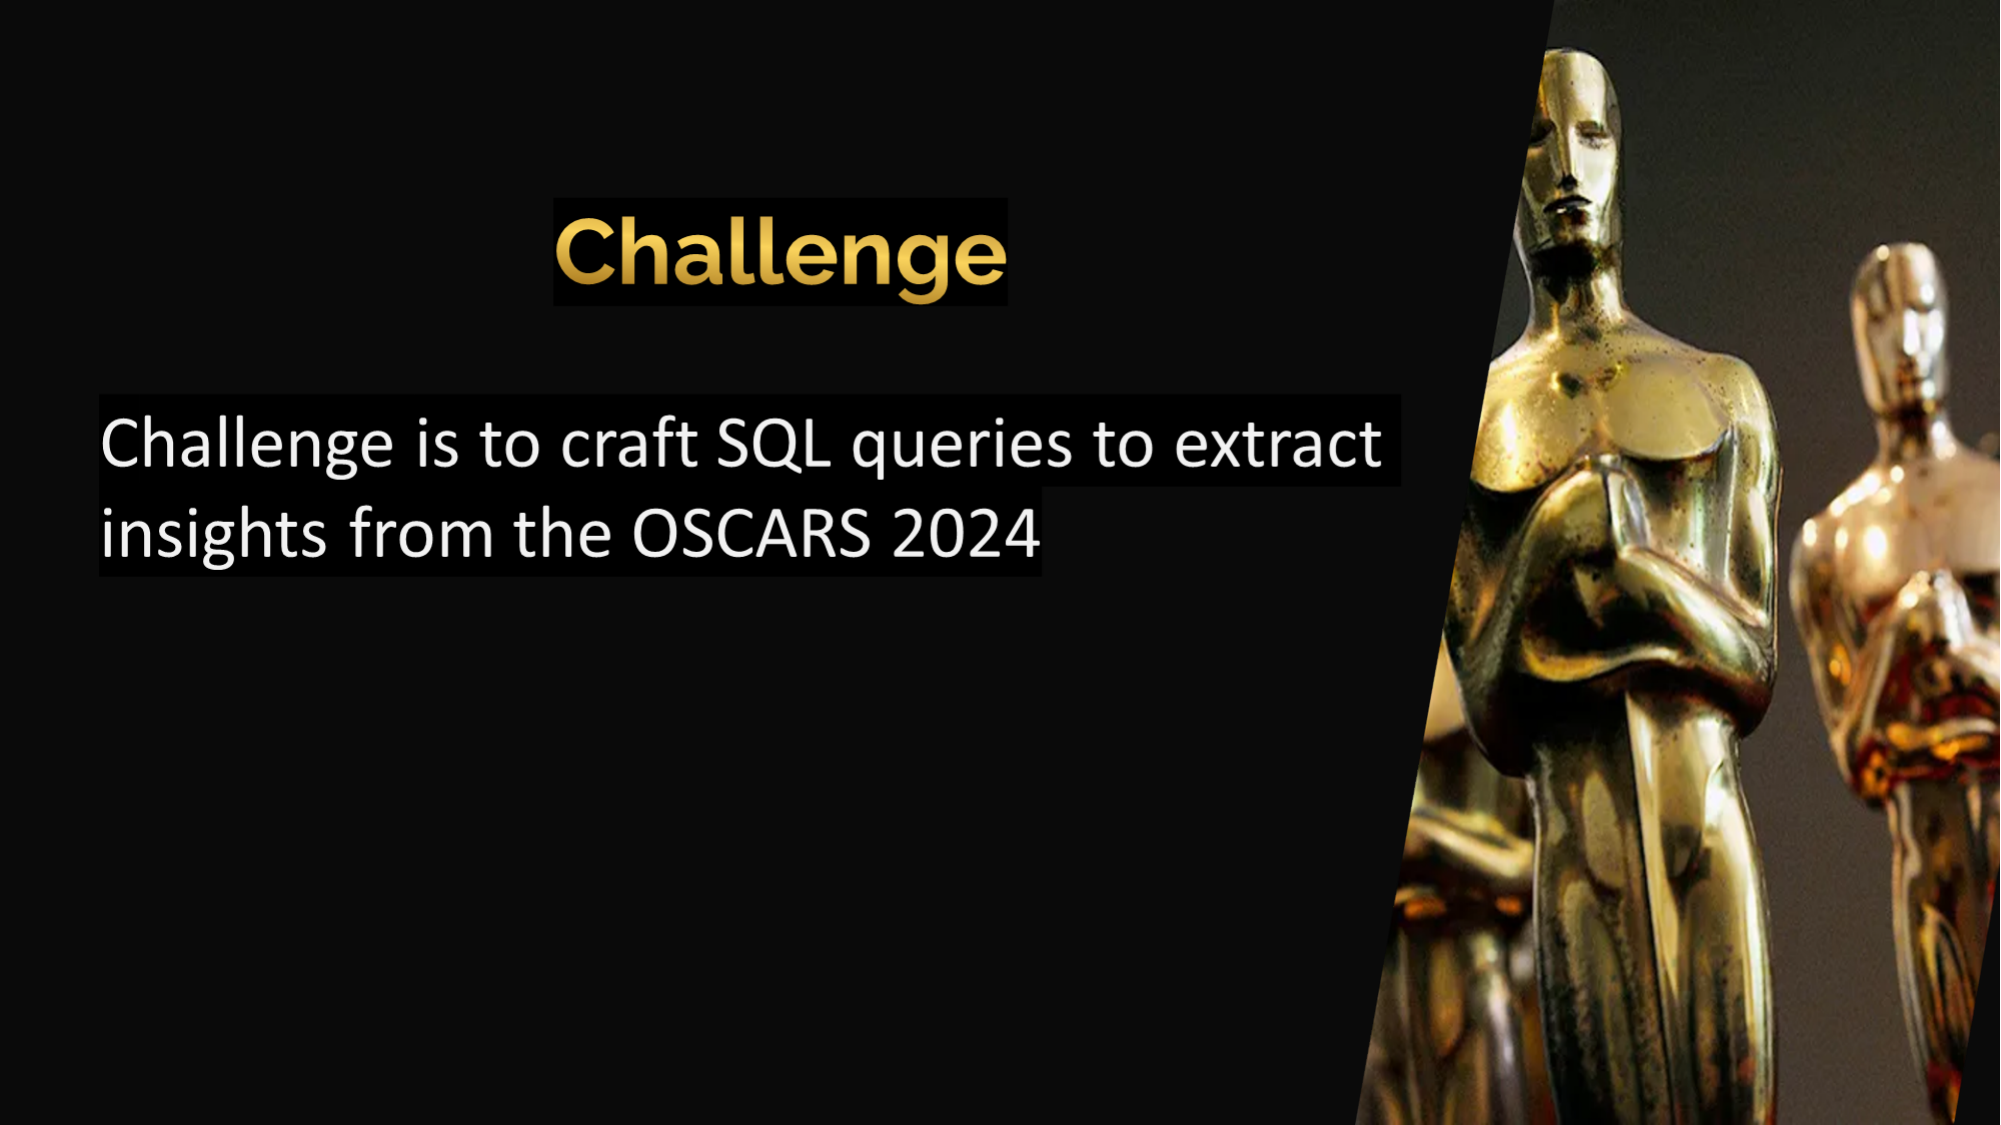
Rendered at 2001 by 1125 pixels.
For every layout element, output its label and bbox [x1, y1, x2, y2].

picture [54, 0, 2000, 1125]
text_box [0, 0, 1355, 1125]
